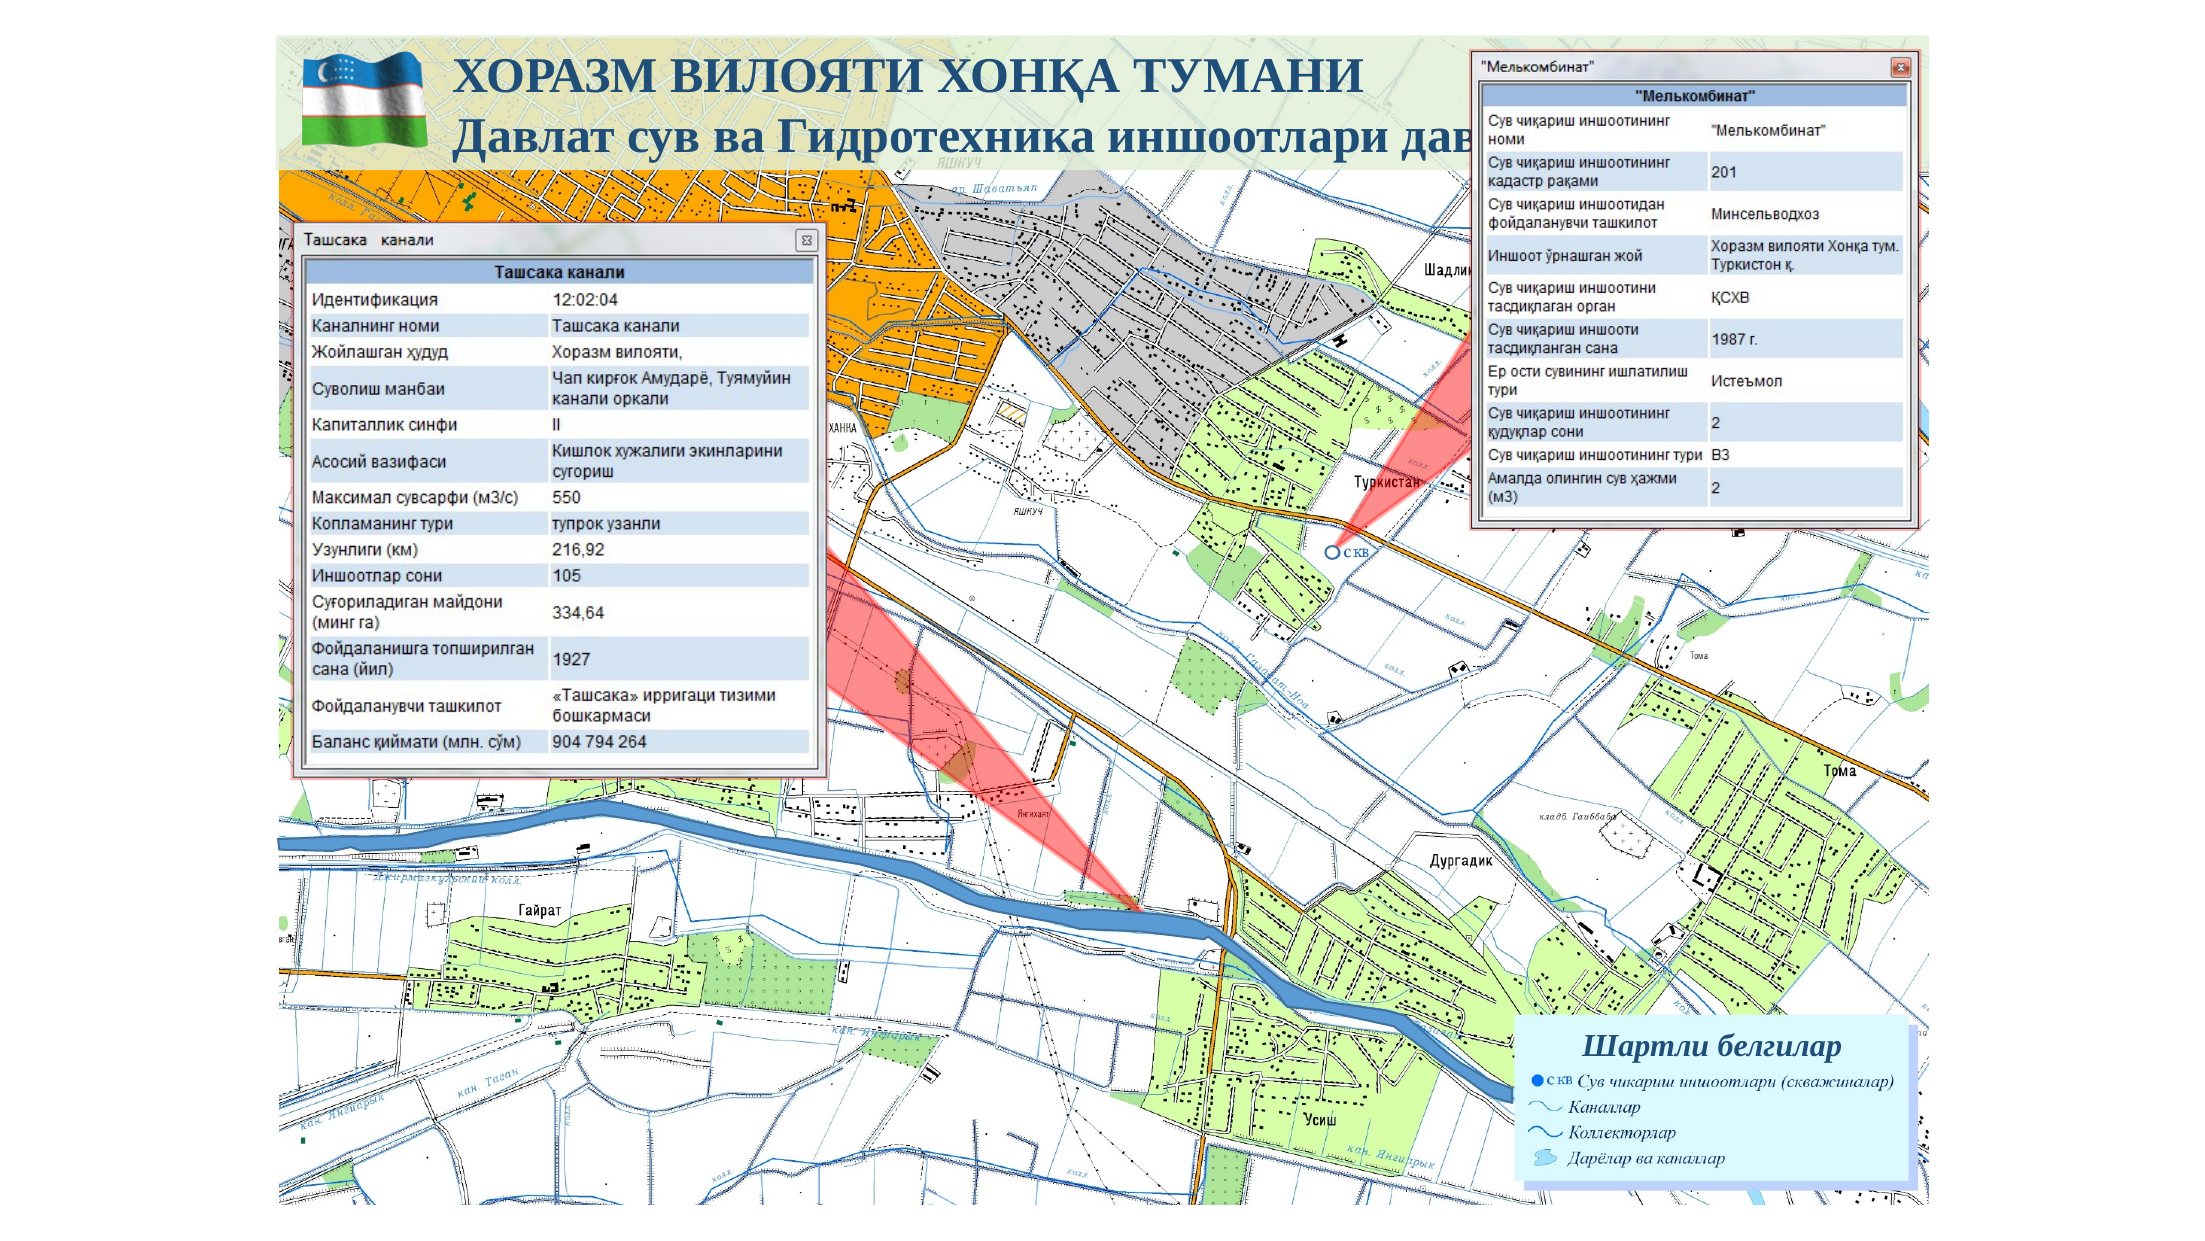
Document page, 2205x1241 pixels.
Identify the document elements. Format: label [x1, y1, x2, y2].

picture [299, 51, 434, 148]
text_box [276, 35, 1930, 1205]
text_box [1471, 51, 1919, 529]
text_box [292, 222, 827, 778]
